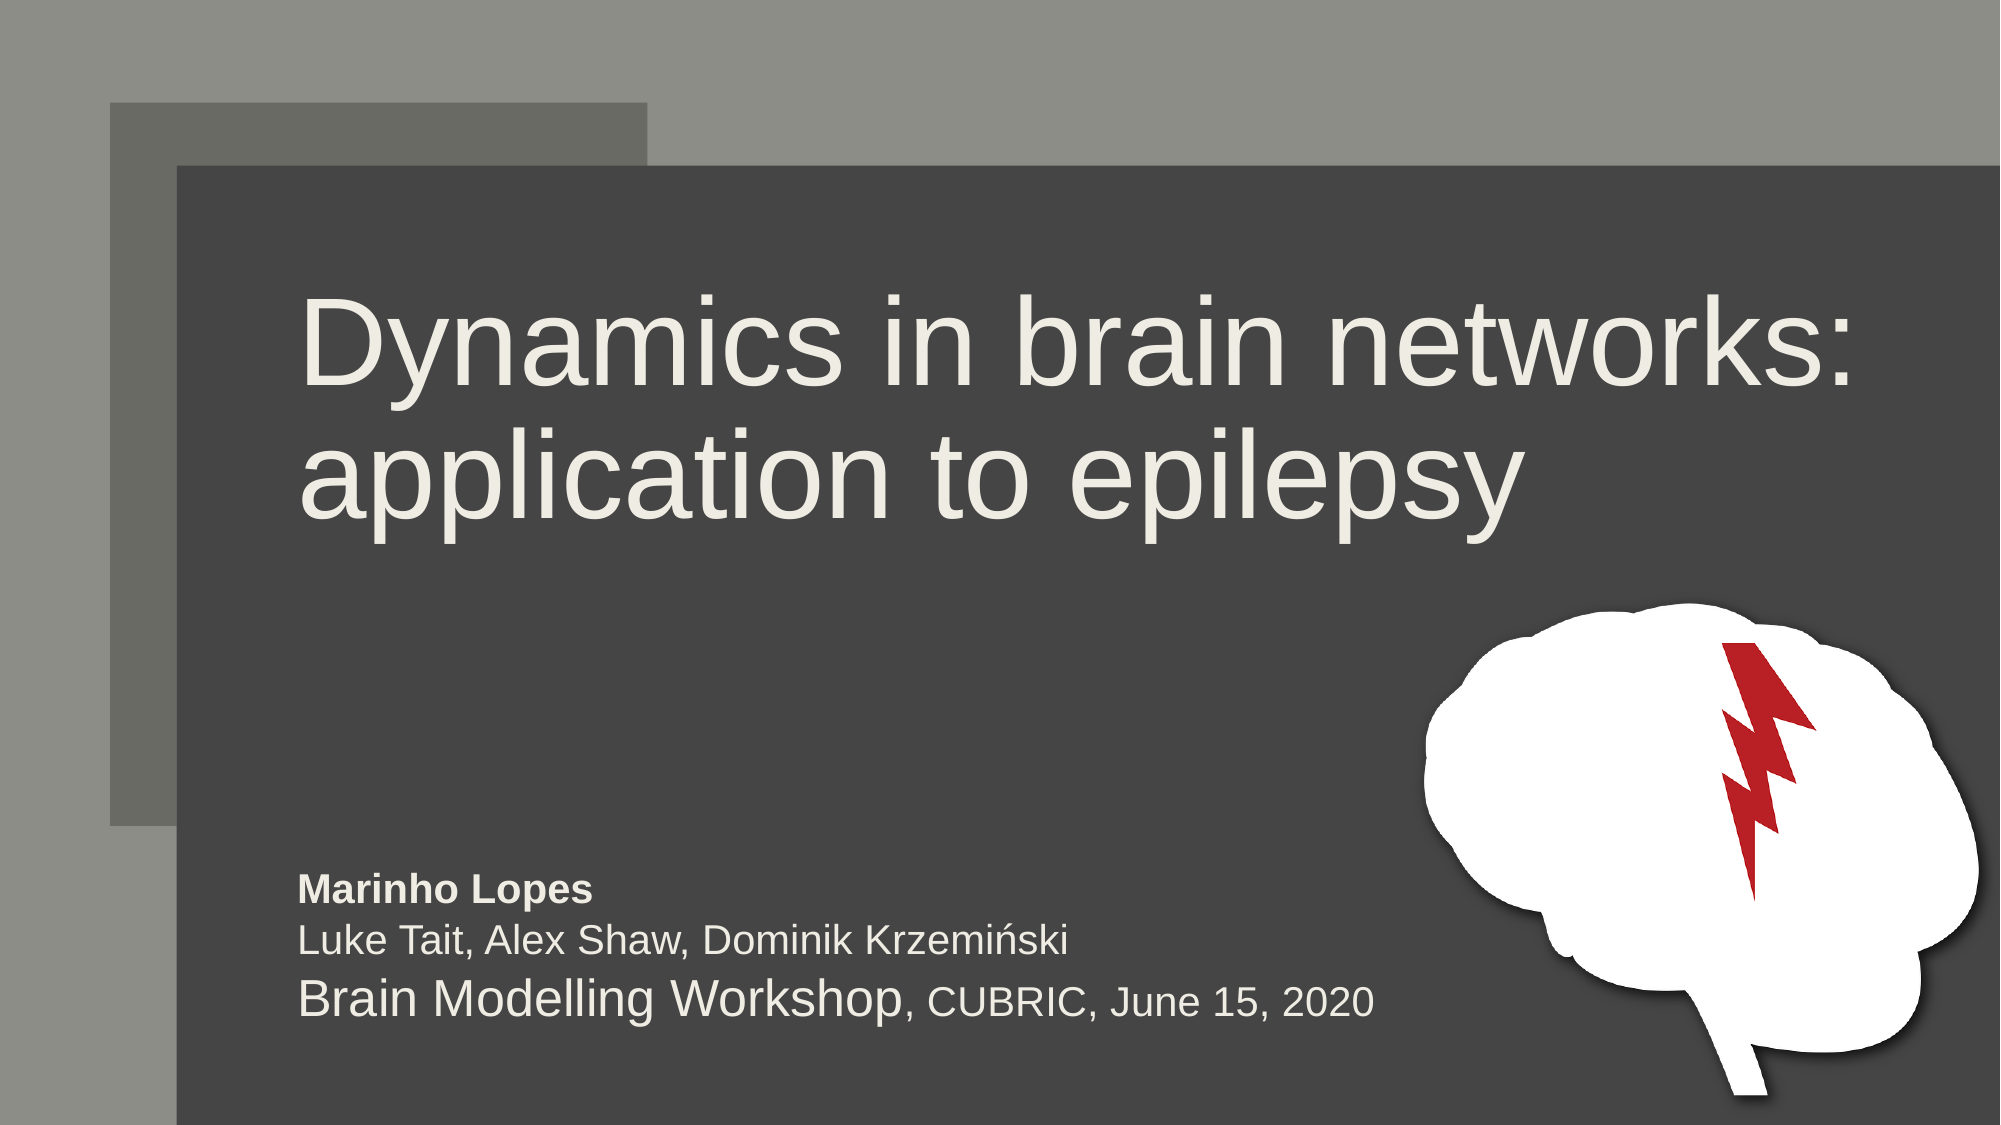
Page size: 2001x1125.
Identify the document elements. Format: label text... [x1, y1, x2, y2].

text_box [174, 163, 2000, 1125]
subtitle Marinho Lopes Luke Tait, Alex Shaw, Dominik Krzemiński Brain Modelling Workshop, CUBRIC, June 15, 2020 [282, 853, 1409, 1059]
text_box [0, 0, 2000, 1125]
title Dynamics in brain networks: application to epilepsy [282, 271, 1890, 853]
text_box [110, 102, 648, 826]
picture [1409, 589, 2000, 1119]
